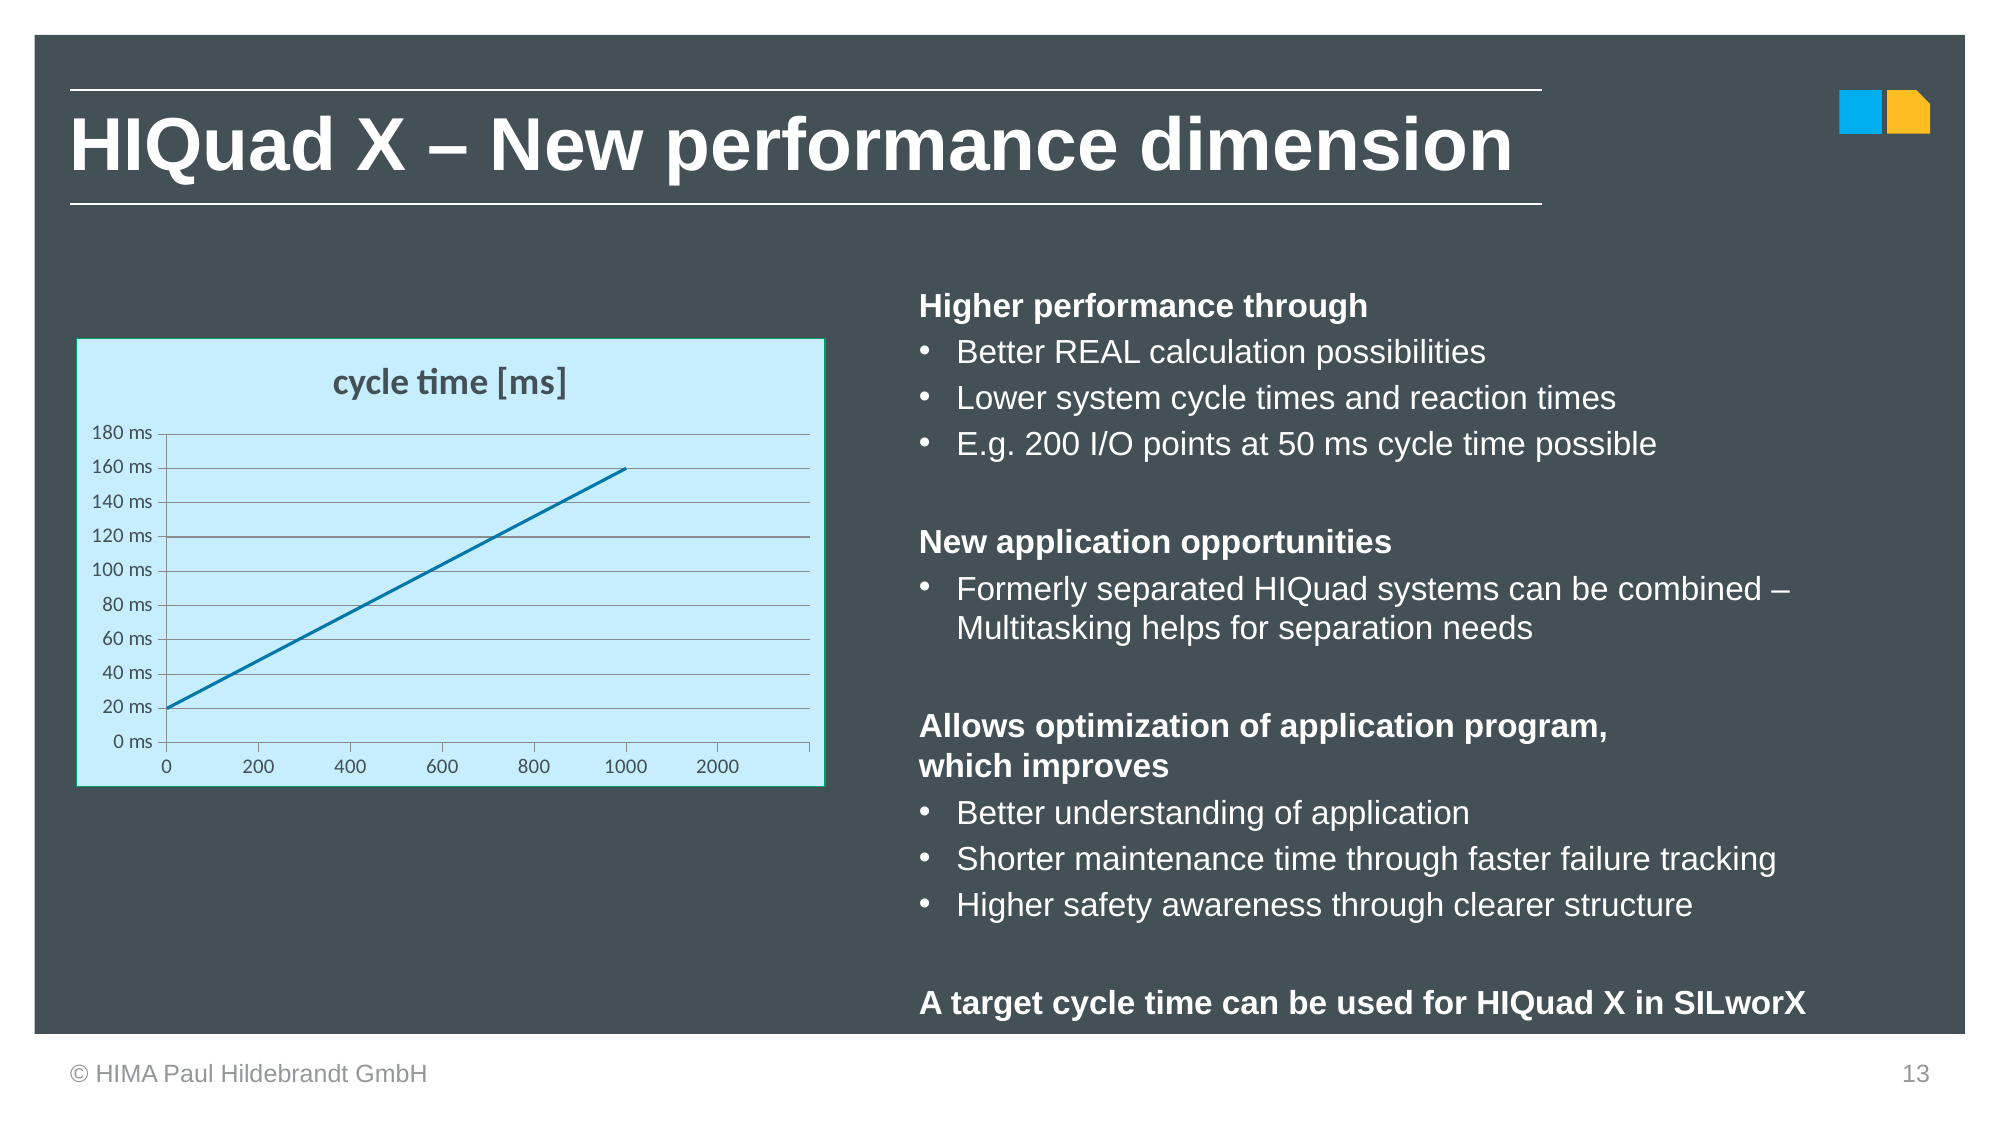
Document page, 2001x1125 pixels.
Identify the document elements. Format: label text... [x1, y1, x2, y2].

footer © HIMA Paul Hildebrandt GmbH [70, 1042, 1611, 1103]
list Higher performance through Better REAL calculation possibilities Lower system cycle times and reaction times E.g. 200 I/O points at 50 ms cycle time possible New application opportunities Formerly separated HIQuad systems can be combined – Multitasking helps for separation needs Allows optimization of application program, which improves Better understanding of application Shorter maintenance time through faster failure tracking Higher safety awareness through clearer structure A target cycle time can be used for HIQuad X in SILworX e.g. to emulate a similar behaviour of the former HIQuad system [919, 283, 1930, 1068]
slide_number 13 [1839, 1042, 1931, 1103]
table_header HIQuad X – New performance dimension [70, 91, 1542, 203]
chart [75, 337, 826, 788]
